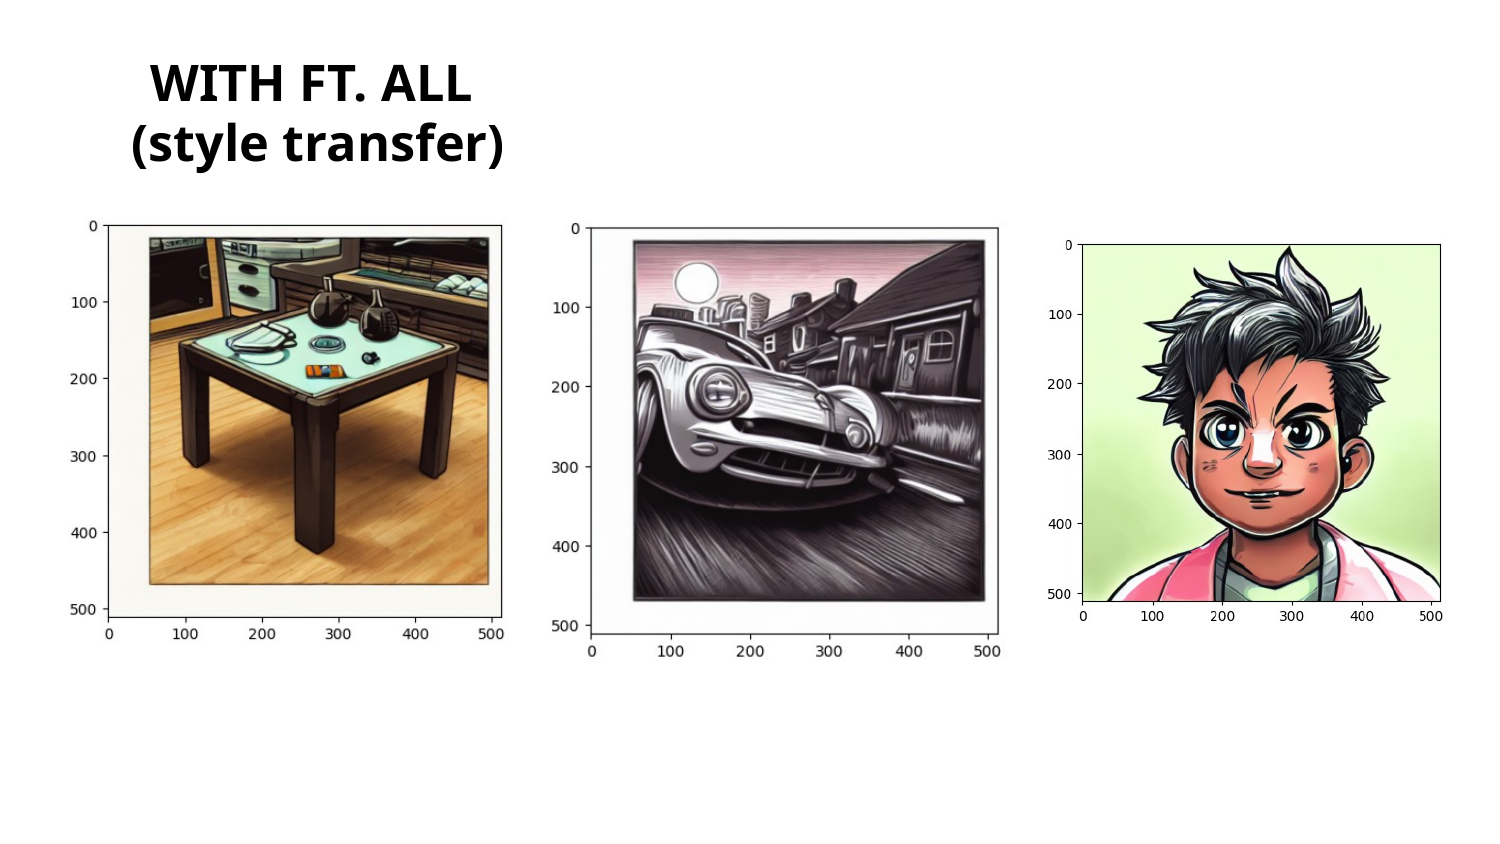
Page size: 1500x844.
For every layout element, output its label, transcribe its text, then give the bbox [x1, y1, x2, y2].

title WITH FT. ALL (style transfer) [47, 112, 576, 187]
picture [59, 209, 517, 654]
picture [540, 211, 1013, 671]
picture [1037, 229, 1453, 633]
